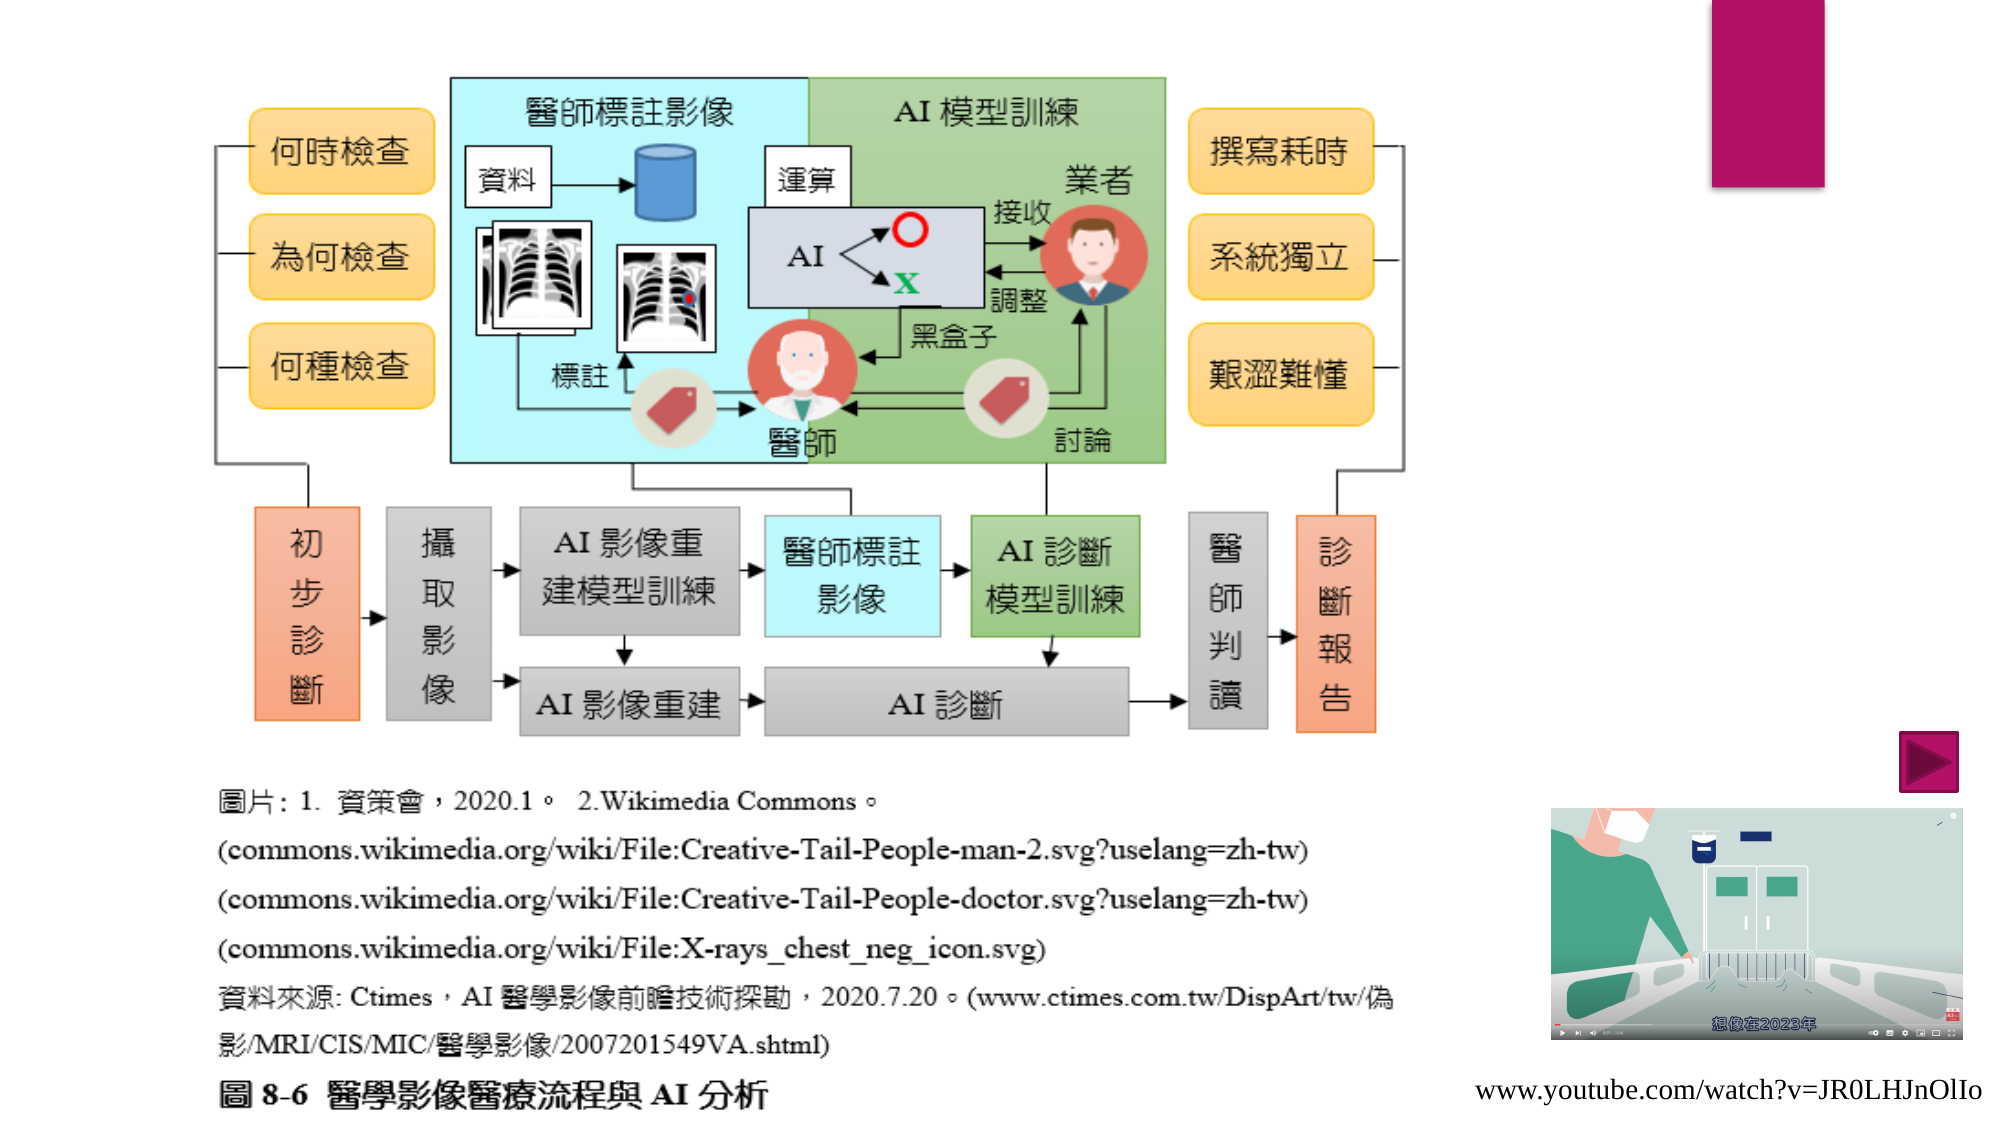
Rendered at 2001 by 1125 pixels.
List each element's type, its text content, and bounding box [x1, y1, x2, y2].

text_box www.youtube.com/watch?v=JR0LHJnOlIo [1460, 1064, 1999, 1113]
picture [1551, 808, 1964, 1040]
picture [189, 57, 1417, 1125]
text_box [1899, 731, 1959, 793]
